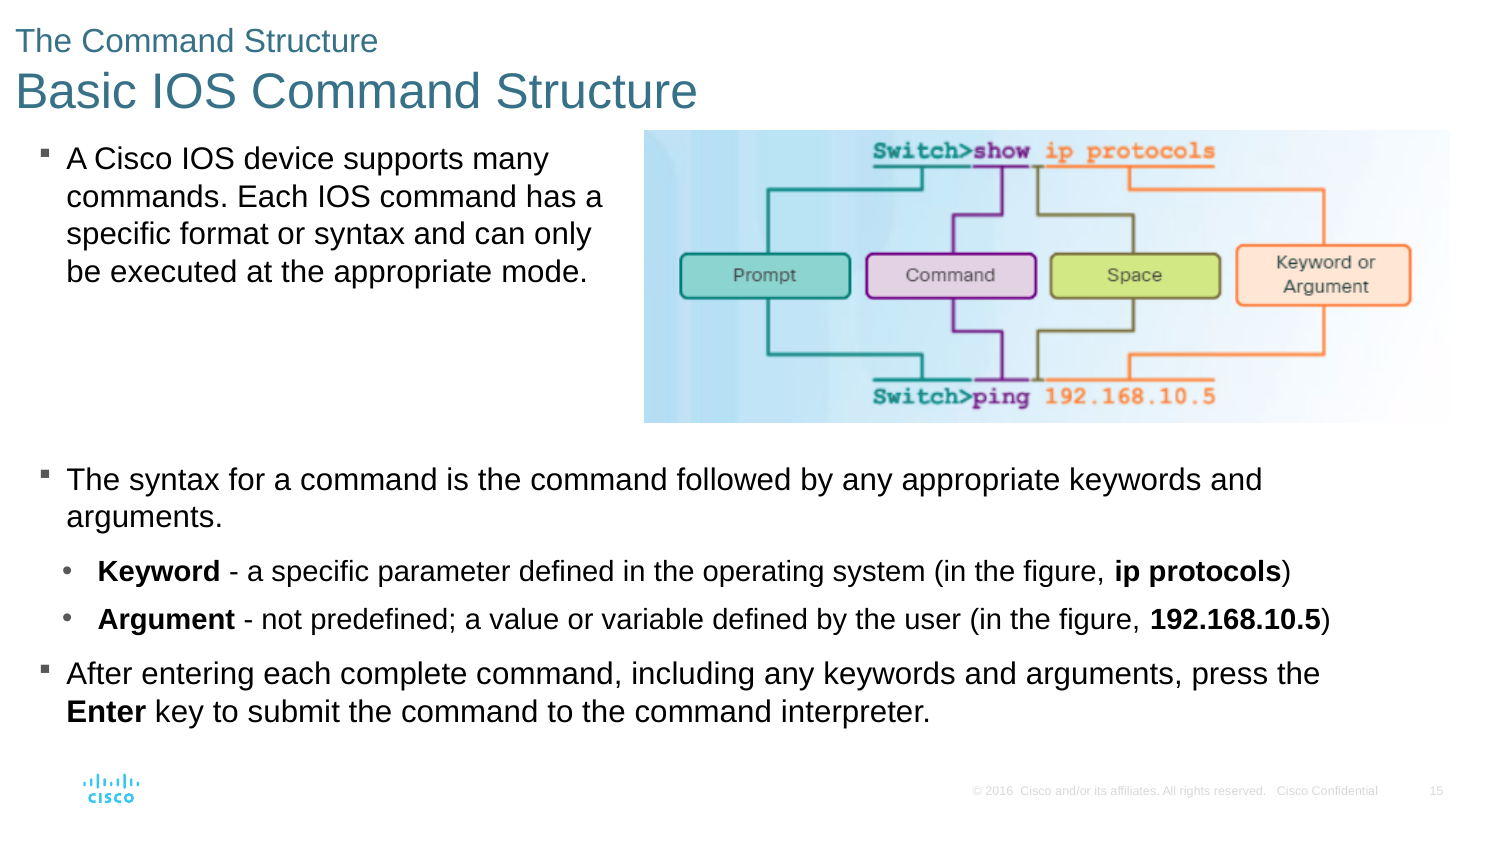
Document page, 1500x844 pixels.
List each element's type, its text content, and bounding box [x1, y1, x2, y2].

title The Command Structure Basic IOS Command Structure [0, 6, 1500, 131]
text_box The syntax for a command is the command followed by any appropriate keywords and arguments. Keyword - a specific parameter defined in the operating system (in the figure, ip protocols) Argument - not predefined; a value or variable defined by the user (in the figure, 192.168.10.5) After entering each complete command, including any keywords and arguments, press the Enter key to submit the command to the command interpreter. [23, 451, 1439, 748]
picture [644, 130, 1451, 423]
list A Cisco IOS device supports many commands. Each IOS command has a specific format or syntax and can only be executed at the appropriate mode. [23, 131, 642, 423]
